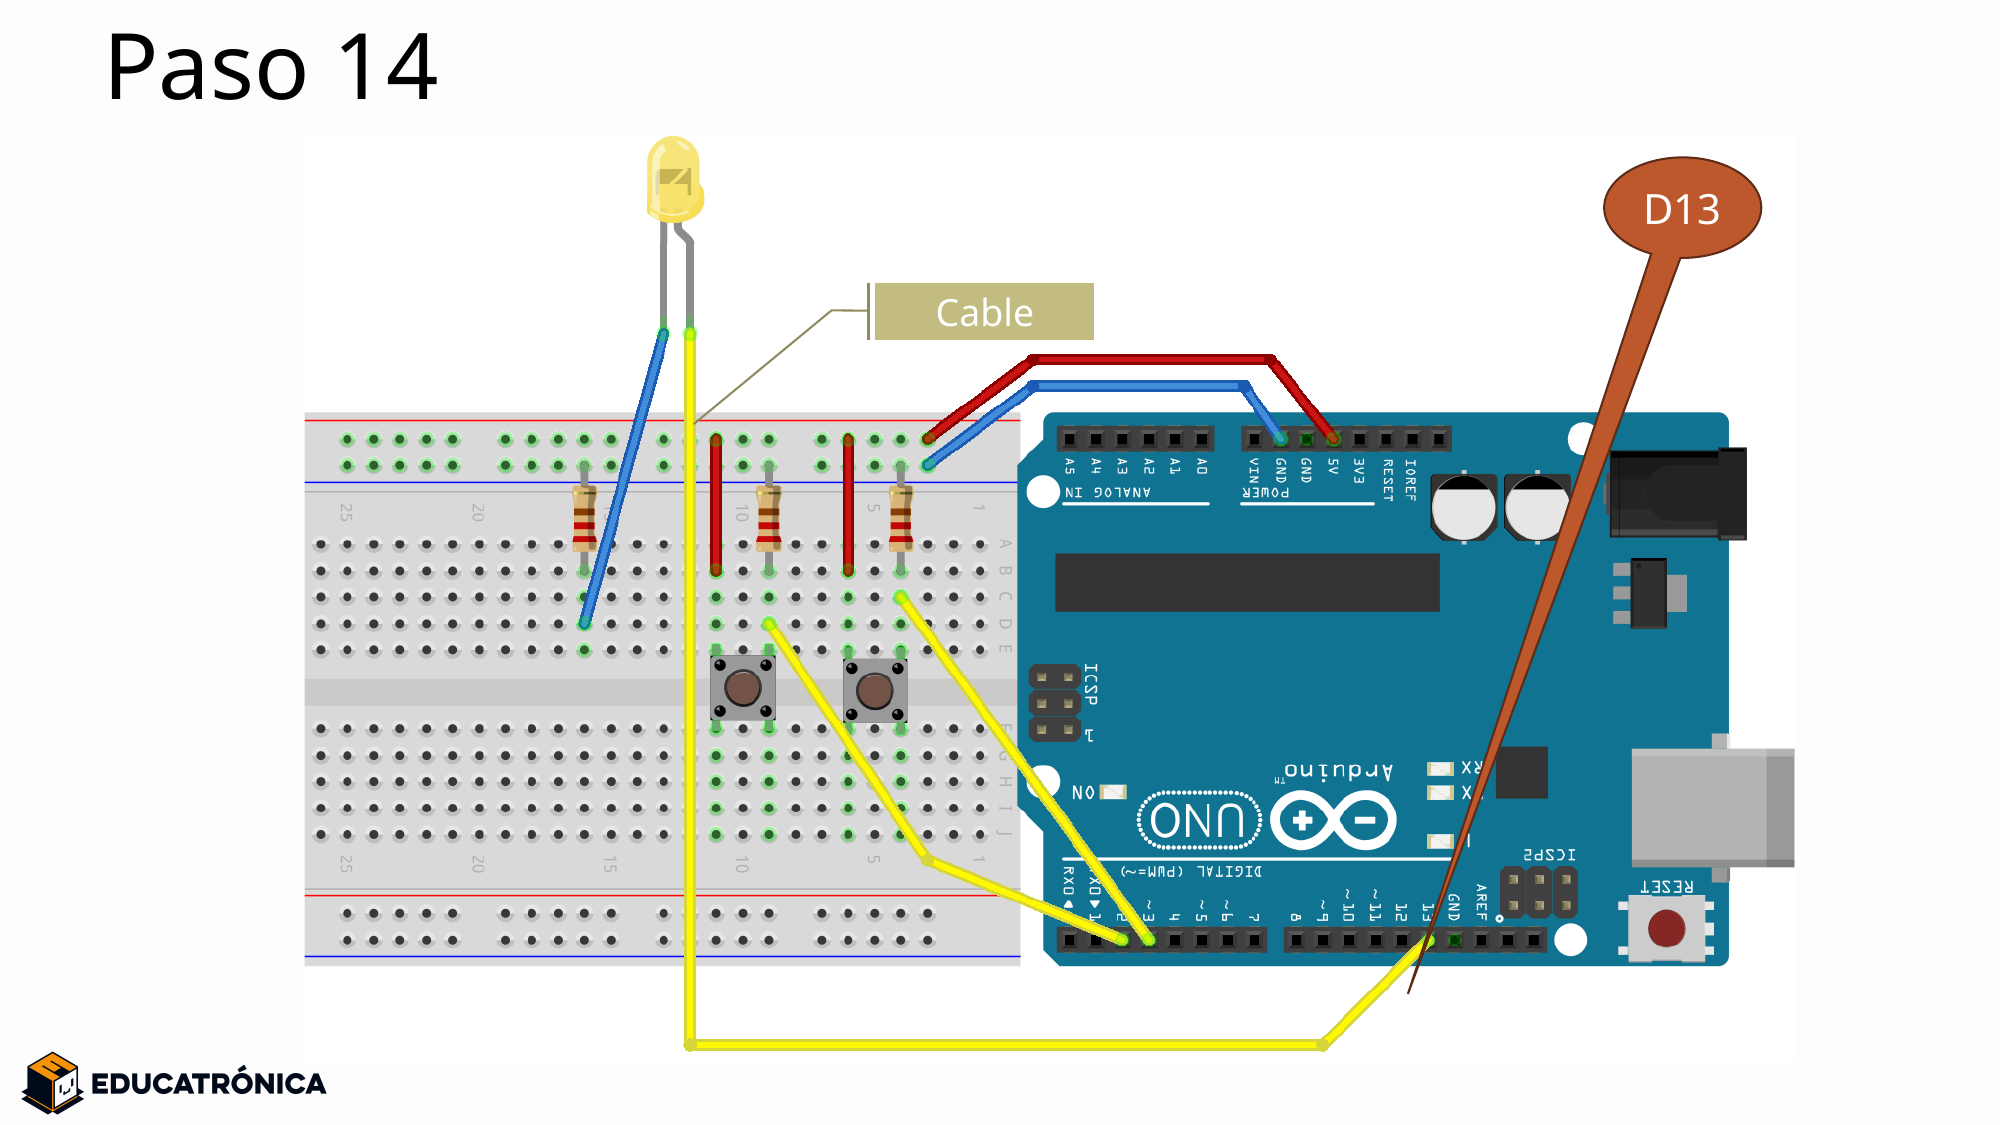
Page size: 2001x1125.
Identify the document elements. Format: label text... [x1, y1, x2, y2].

title Paso 14 [88, 7, 1912, 133]
picture [19, 136, 1797, 1118]
